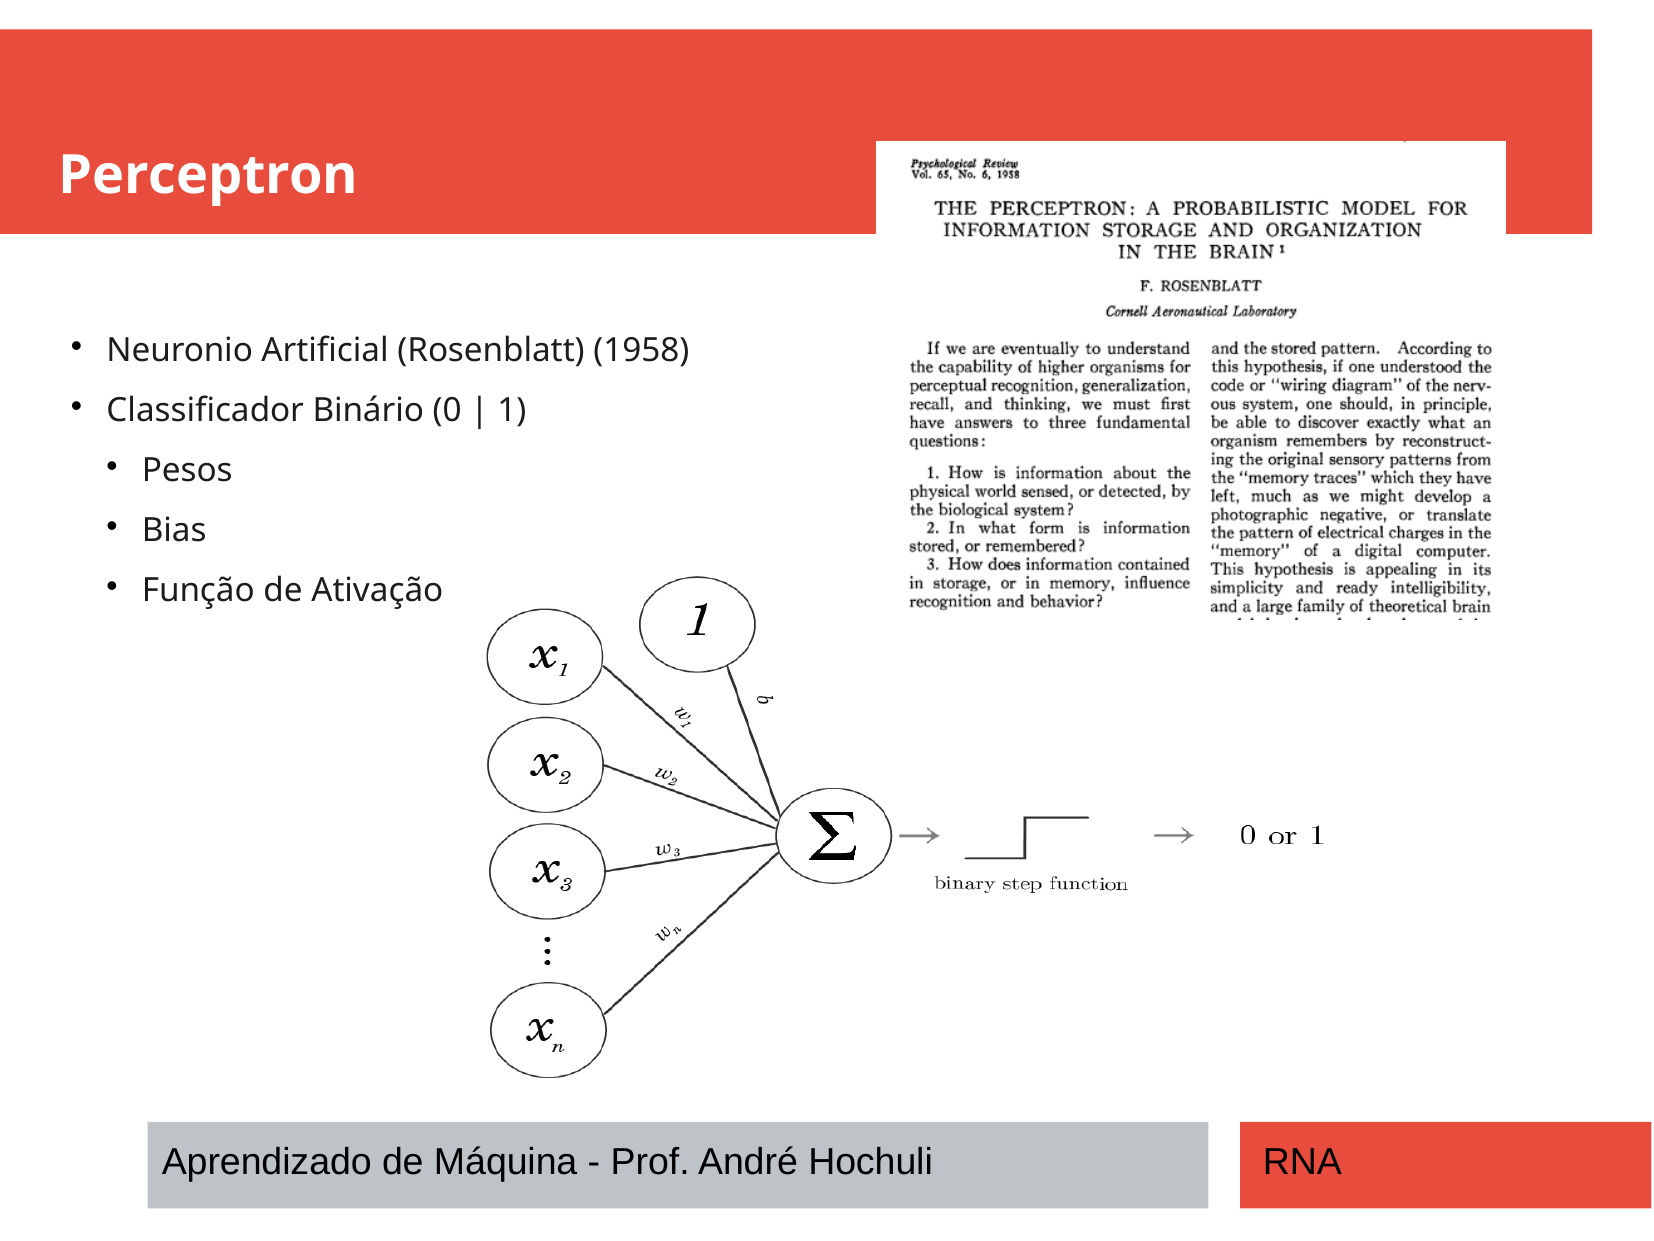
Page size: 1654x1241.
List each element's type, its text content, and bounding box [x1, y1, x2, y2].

text_box Neuronio Artificial (Rosenblatt) (1958) Classificador Binário (0 | 1) Pesos Bias Função de Ativação [56, 250, 1594, 1130]
text_box Aprendizado de Máquina - Prof. André Hochuli [147, 1130, 1203, 1188]
text_box Perceptron [58, 58, 1593, 205]
picture [413, 141, 1506, 1102]
text_box RNA [1248, 1129, 1621, 1188]
